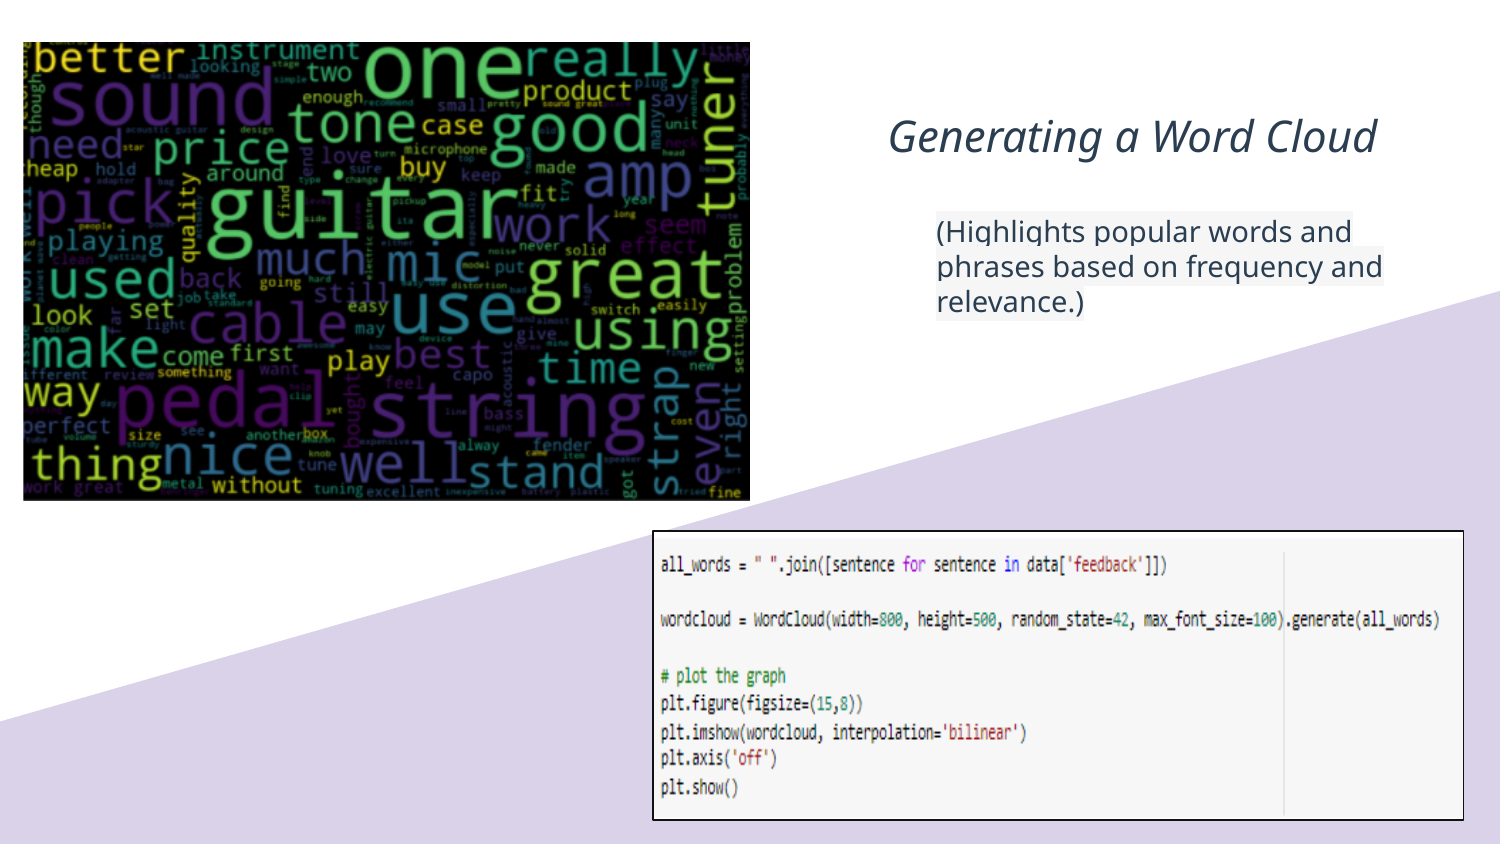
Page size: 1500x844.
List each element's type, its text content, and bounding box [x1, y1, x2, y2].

text_box (Highlights popular words and phrases based on frequency and relevance.) [921, 198, 1414, 333]
picture [22, 42, 751, 501]
picture [653, 531, 1464, 820]
text_box Generating a Word Cloud [872, 93, 1428, 177]
